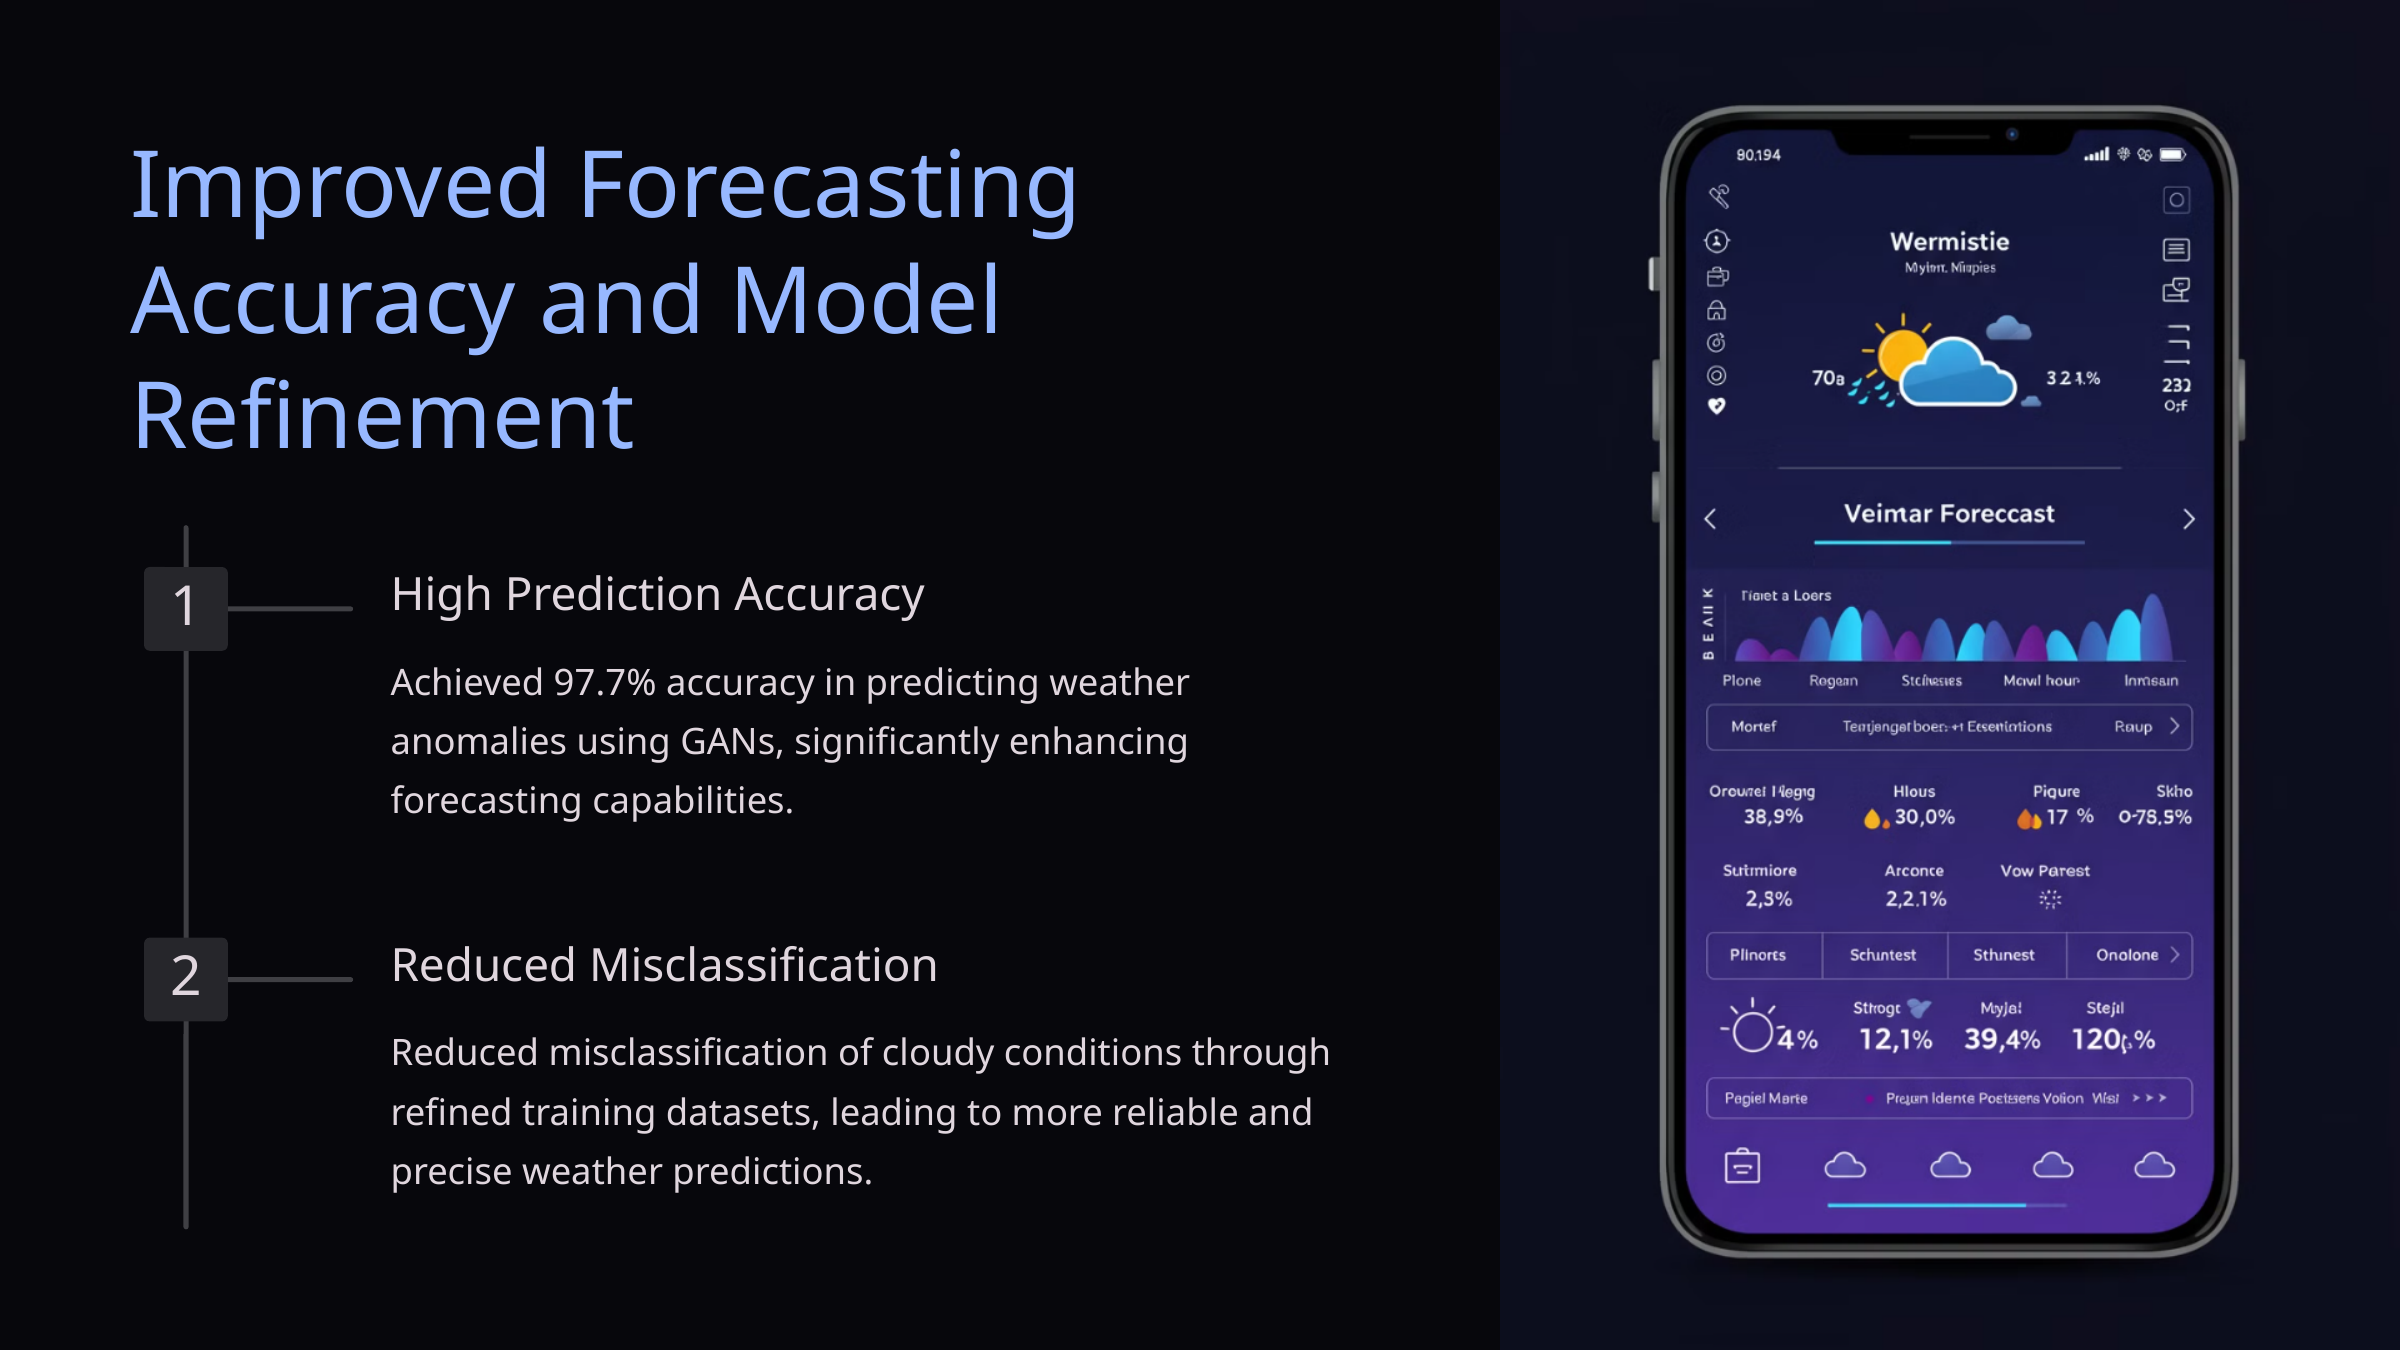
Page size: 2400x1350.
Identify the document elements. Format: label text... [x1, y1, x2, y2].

text_box Reduced misclassification of cloudy conditions through refined training datasets, leading to more reliable and precise weather predictions. [390, 1013, 1370, 1193]
text_box Achieved 97.7% accuracy in predicting weather anomalies using GANs, significantly enhancing forecasting capabilities. [390, 642, 1370, 822]
text_box [144, 566, 228, 651]
text_box Improved Forecasting Accuracy and Model Refinement [130, 120, 1370, 470]
text_box 2 [168, 951, 204, 1008]
text_box [144, 937, 228, 1022]
text_box 1 [174, 581, 198, 637]
text_box [228, 606, 354, 612]
text_box [228, 977, 354, 983]
picture [1499, 0, 2400, 1350]
text_box High Prediction Accuracy [390, 562, 996, 621]
text_box Reduced Misclassification [390, 933, 1015, 992]
text_box [183, 525, 189, 567]
text_box [183, 651, 189, 937]
text_box [183, 1022, 189, 1230]
